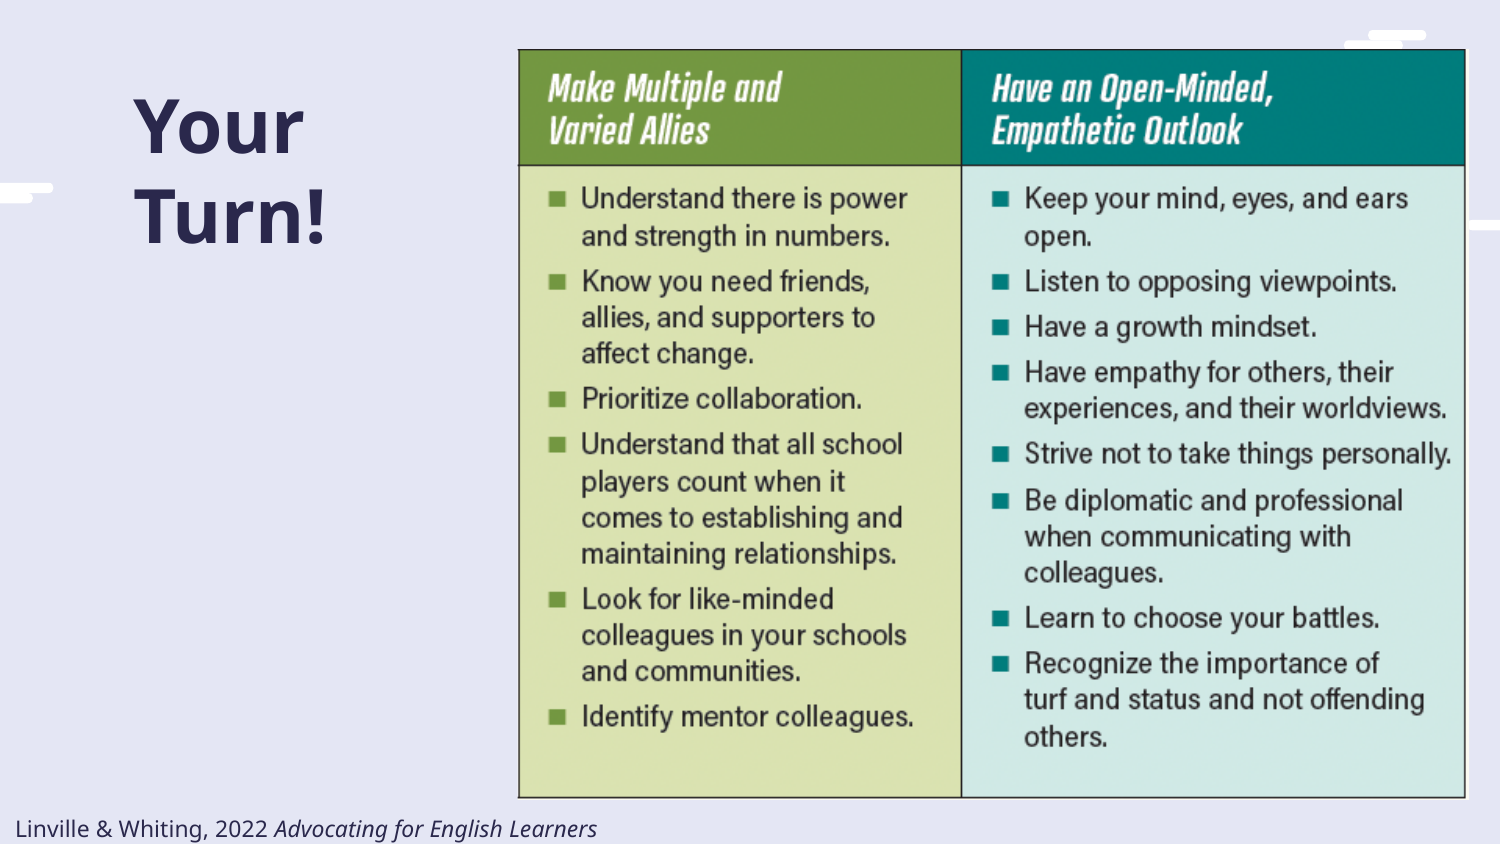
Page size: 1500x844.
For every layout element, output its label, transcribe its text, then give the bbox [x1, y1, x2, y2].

picture [517, 49, 1470, 800]
title Your Turn! [118, 63, 482, 507]
text_box Linville & Whiting, 2022 Advocating for English Learners [0, 799, 770, 834]
